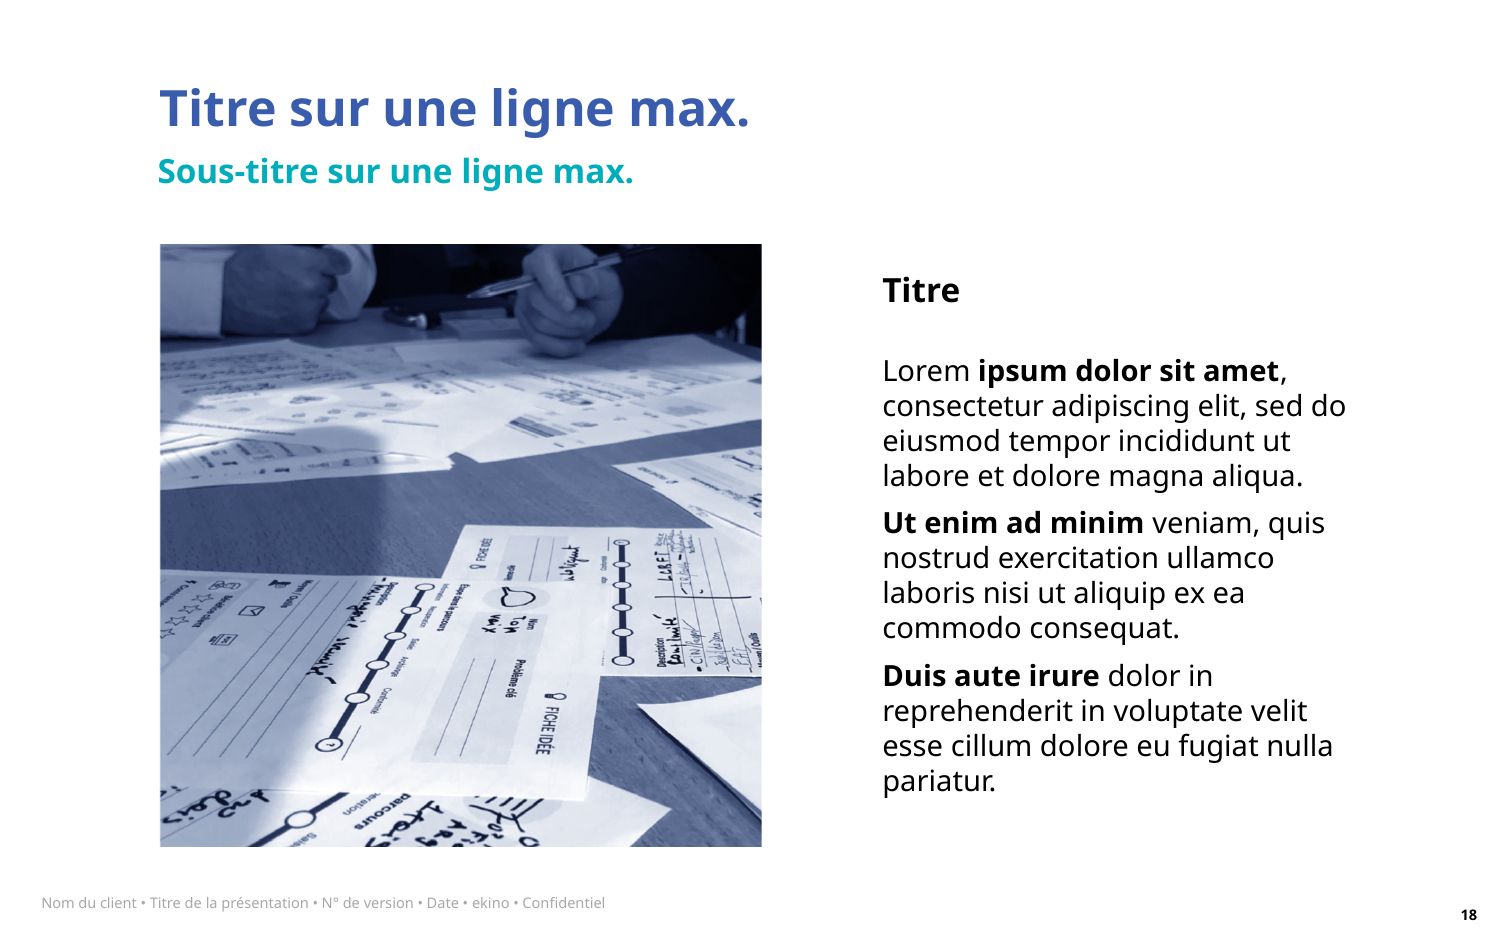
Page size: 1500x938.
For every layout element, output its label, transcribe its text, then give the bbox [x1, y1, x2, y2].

picture [159, 243, 762, 847]
list Lorem ipsum dolor sit amet, consectetur adipiscing elit, sed do eiusmod tempor incididunt ut labore et dolore magna aliqua. Ut enim ad minim veniam, quis nostrud exercitation ullamco laboris nisi ut aliquip ex ea commodo consequat. Duis aute irure dolor in reprehenderit in voluptate velit esse cillum dolore eu fugiat nulla pariatur. [882, 352, 1366, 847]
list Titre [882, 269, 1366, 316]
footer Nom du client • Titre de la présentation • N° de version • Date • ekino • Confidentiel [41, 894, 619, 938]
slide_number 18 [1460, 894, 1500, 937]
list Sous-titre sur une ligne max. [157, 149, 1342, 198]
title Titre sur une ligne max. [159, 76, 1342, 127]
